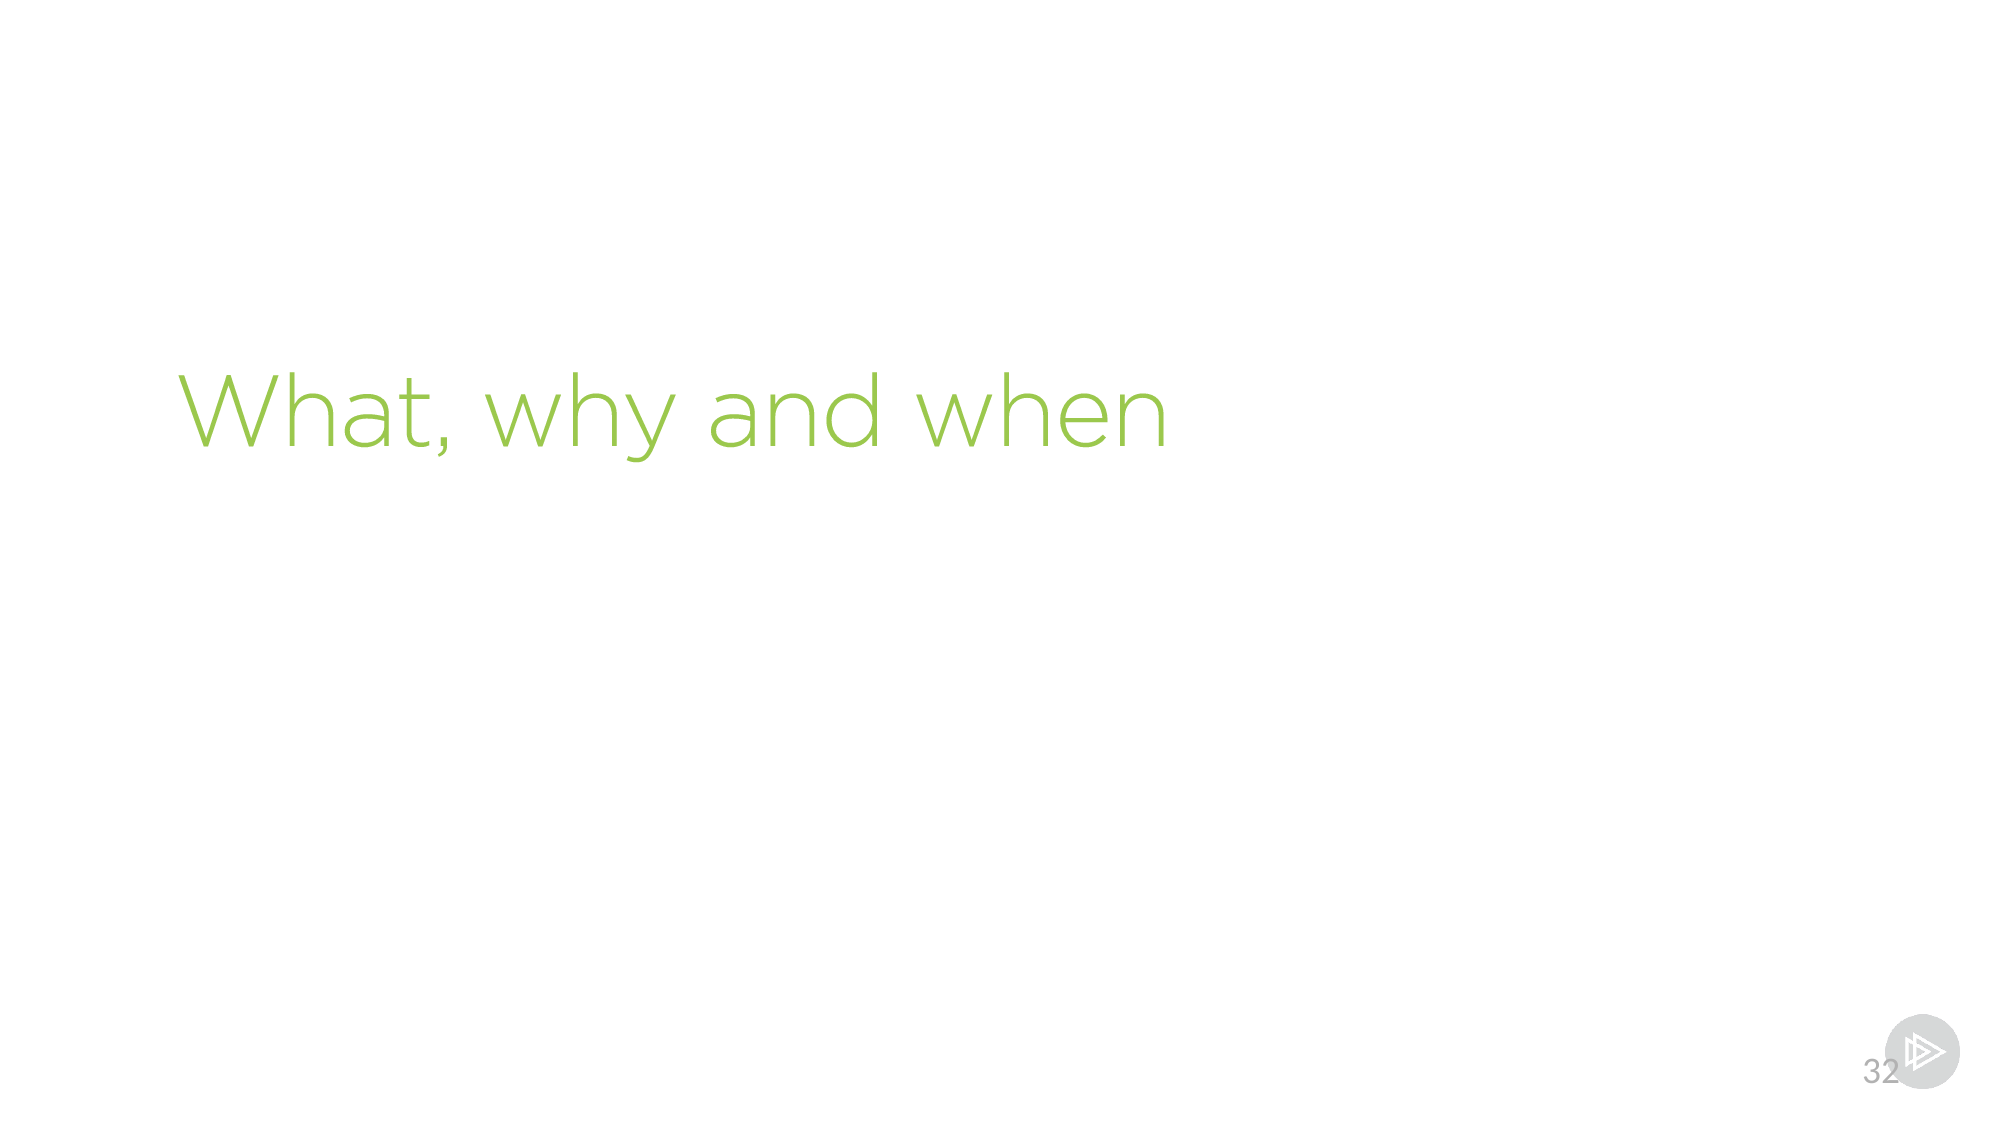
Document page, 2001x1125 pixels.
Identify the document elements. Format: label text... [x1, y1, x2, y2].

picture [173, 349, 1224, 470]
slide_number 32 [1440, 1046, 1900, 1103]
picture [1885, 1014, 1960, 1089]
